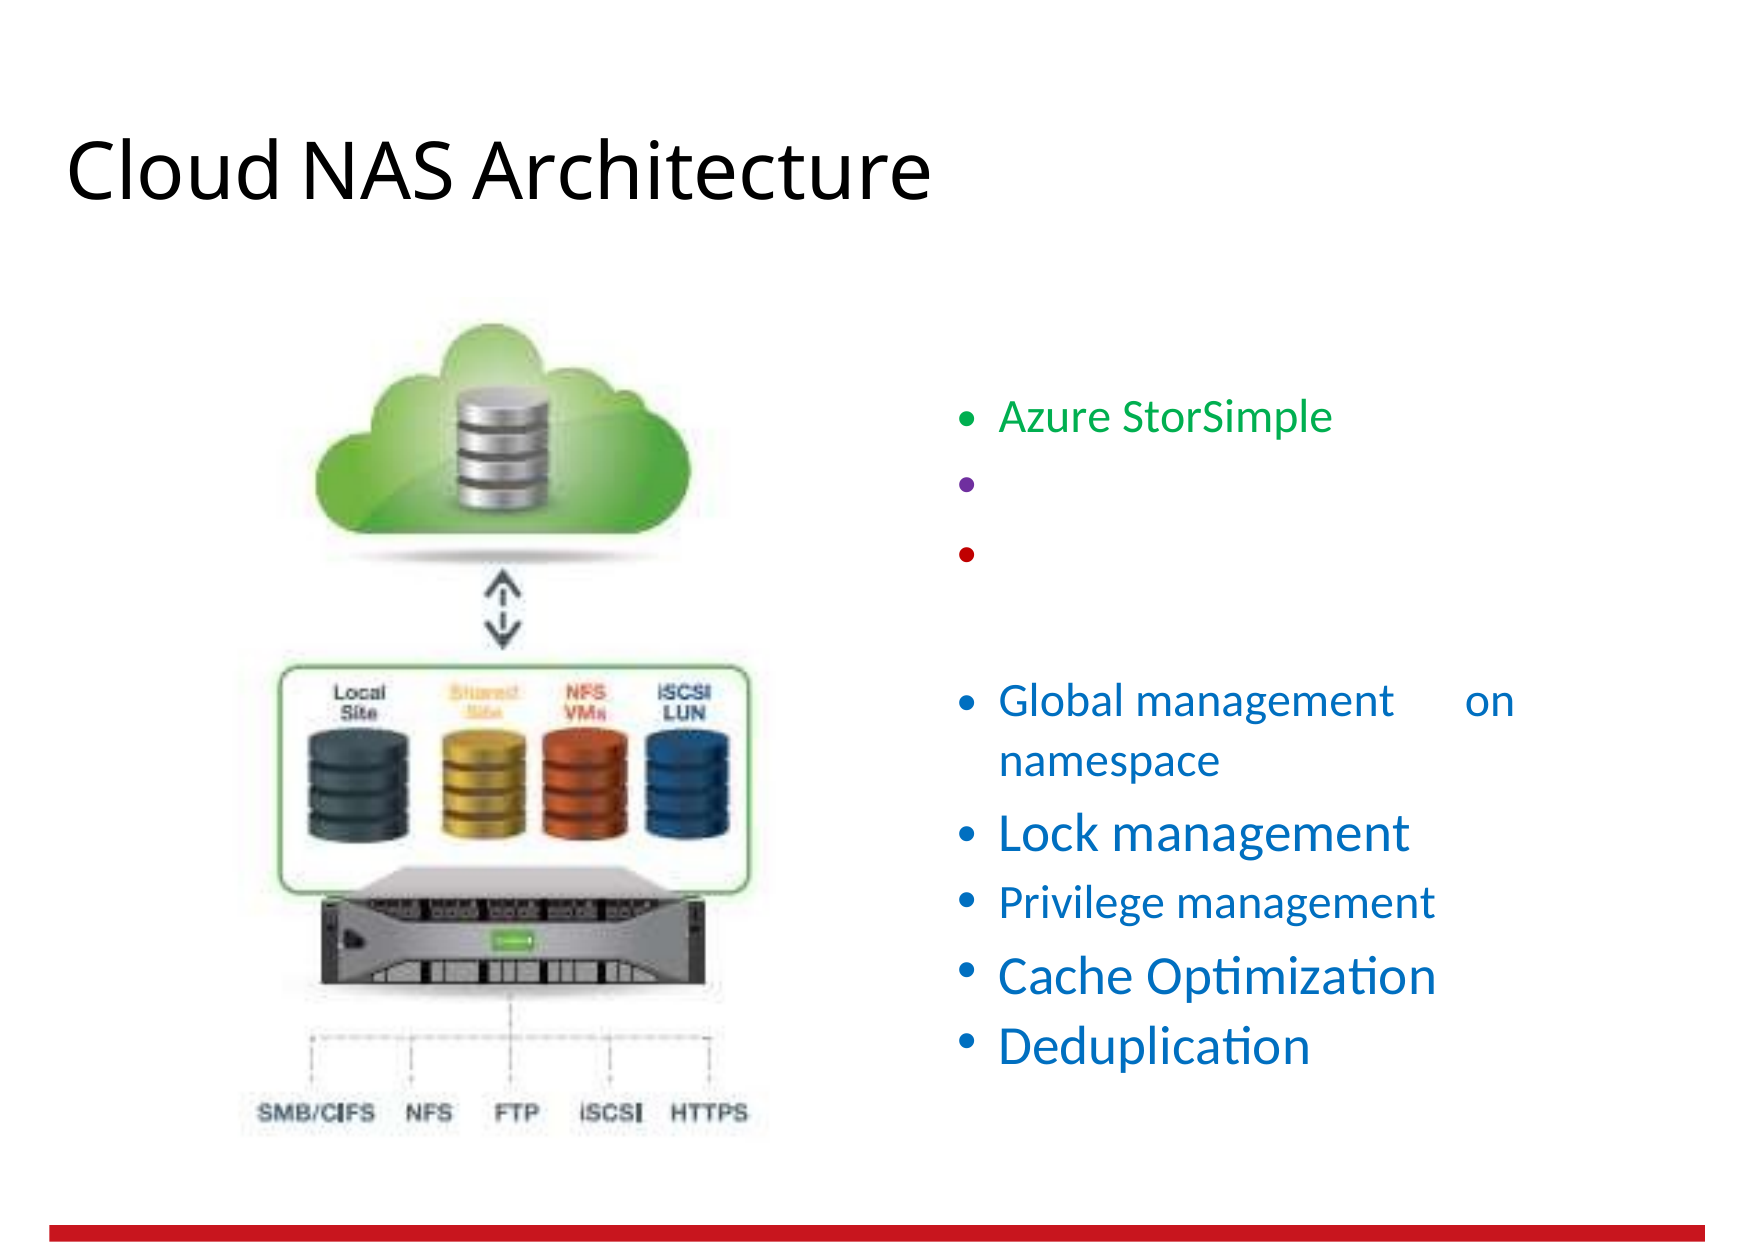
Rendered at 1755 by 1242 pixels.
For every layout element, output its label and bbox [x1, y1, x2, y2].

text_box [63, 135, 295, 232]
text_box [469, 135, 946, 232]
text_box [49, 1225, 1705, 1242]
text_box [996, 677, 1534, 868]
text_box [996, 878, 1511, 1081]
text_box [151, 297, 858, 1162]
text_box [996, 392, 1393, 595]
text_box [954, 804, 987, 1078]
text_box [954, 673, 987, 734]
text_box [297, 135, 468, 232]
text_box [954, 389, 987, 592]
